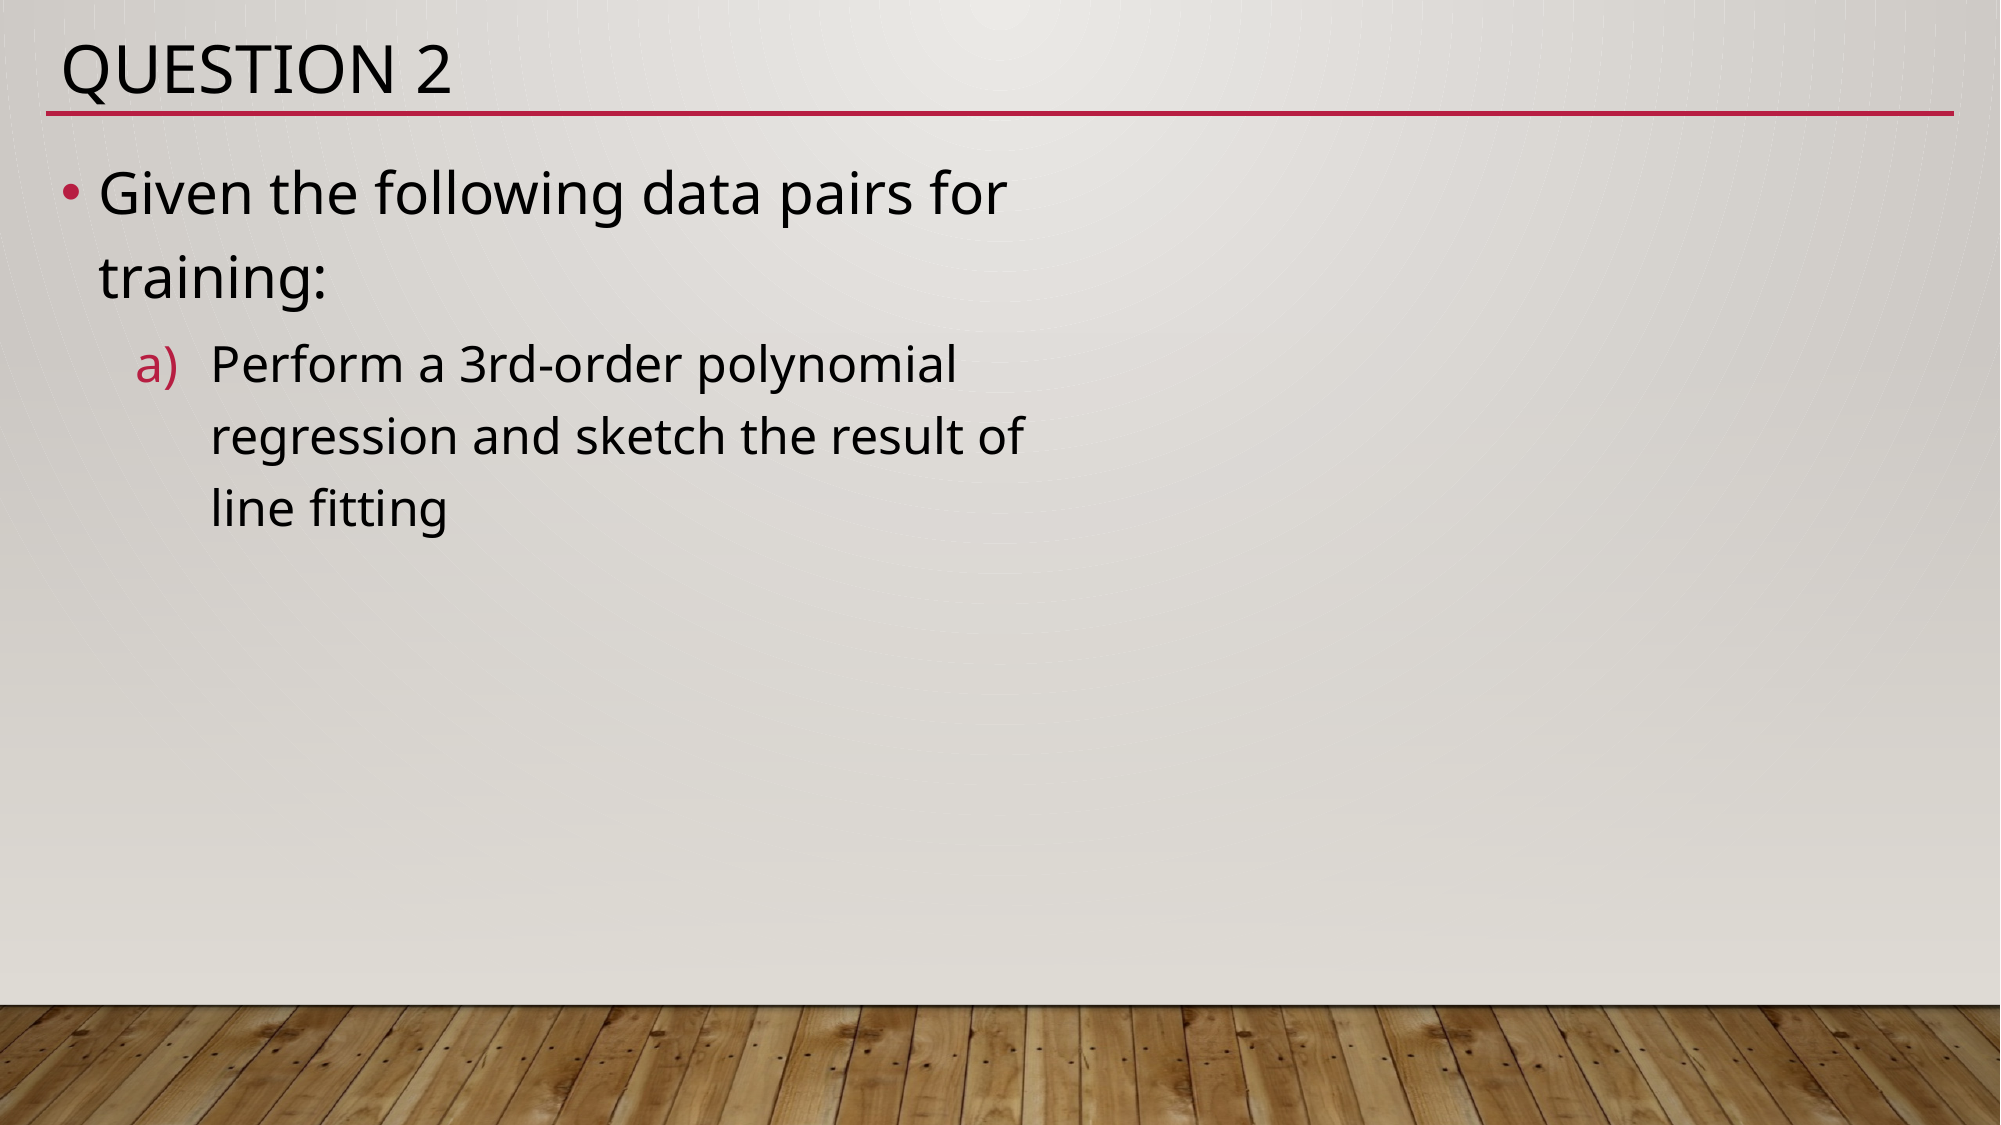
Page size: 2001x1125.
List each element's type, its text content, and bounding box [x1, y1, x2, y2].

list Given the following data pairs for training: Perform a 3rd-order polynomial regression and sketch the result of line fitting [45, 134, 1114, 993]
picture [0, 1005, 2000, 1125]
title Question 2 [45, 28, 1954, 201]
